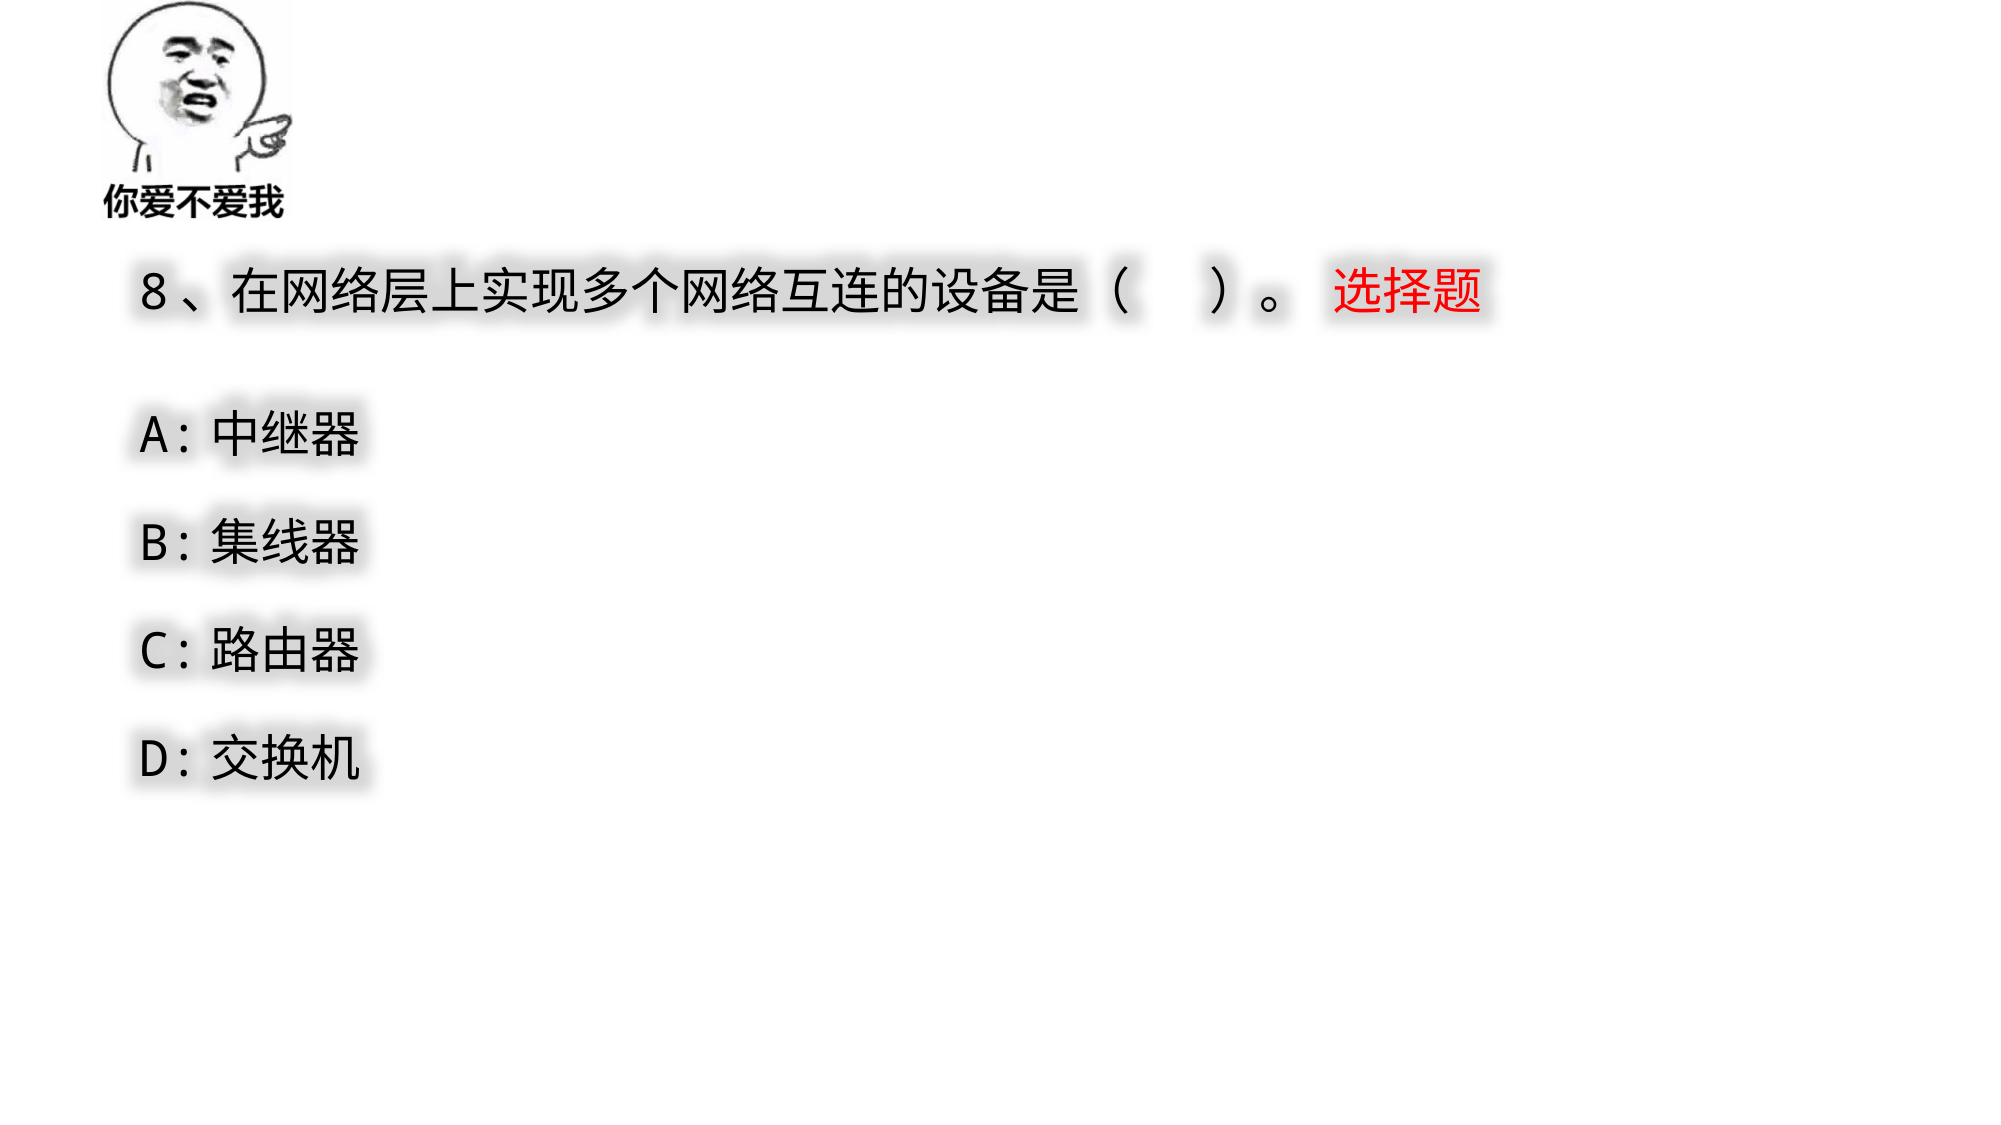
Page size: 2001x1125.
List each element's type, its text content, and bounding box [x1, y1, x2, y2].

picture [101, 0, 293, 221]
text_box 8、在网络层上实现多个网络互连的设备是（ ）。 选择题 A:中继器 B:集线器 C:路由器 D:交换机 [120, 219, 1839, 1047]
